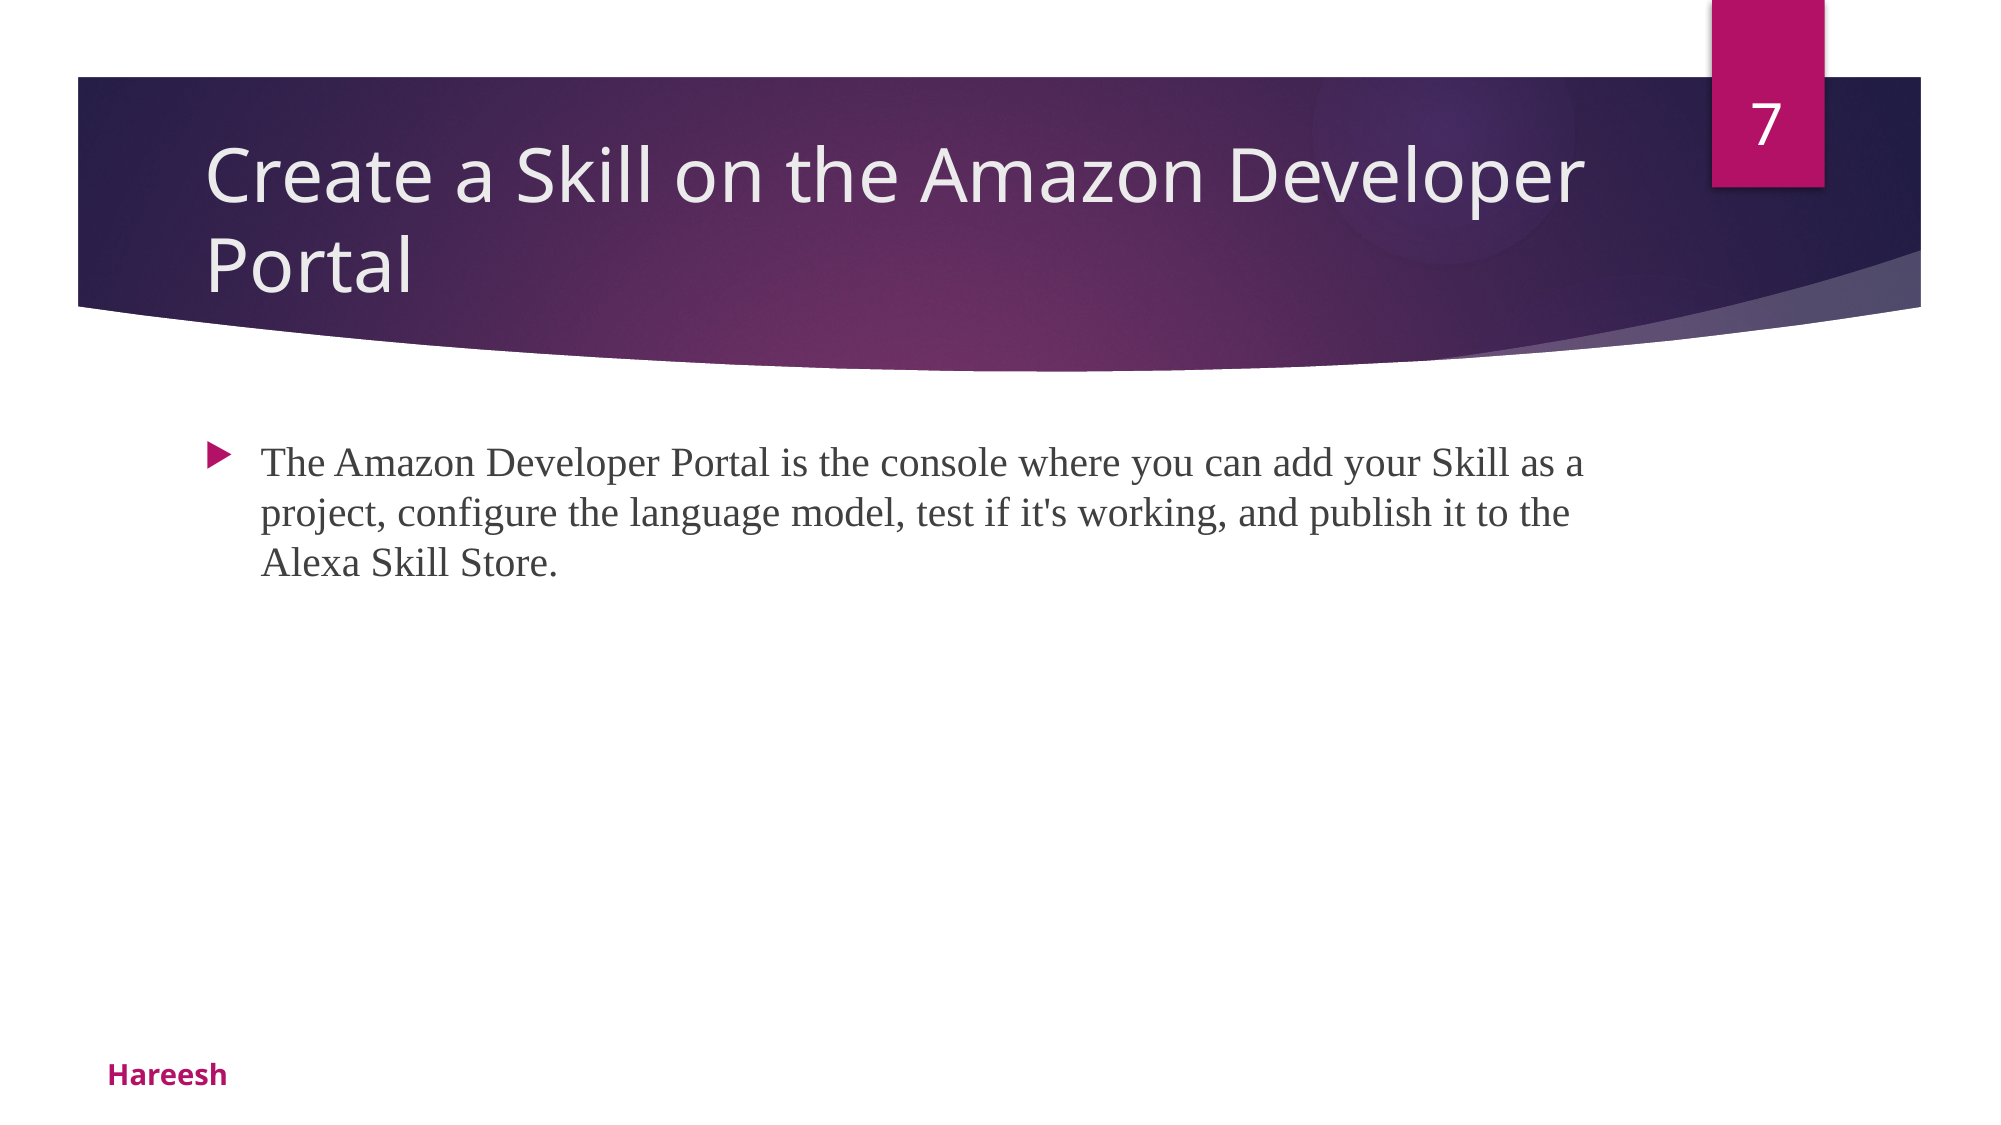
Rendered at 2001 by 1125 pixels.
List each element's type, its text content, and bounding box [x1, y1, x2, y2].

footer Hareesh [92, 1048, 726, 1099]
title Create a Skill on the Amazon Developer Portal [189, 159, 1627, 276]
slide_number 7 [1698, 48, 1836, 175]
list The Amazon Developer Portal is the console where you can add your Skill as a project, configure the language model, test if it's working, and publish it to the Alexa Skill Store. [189, 427, 1638, 988]
